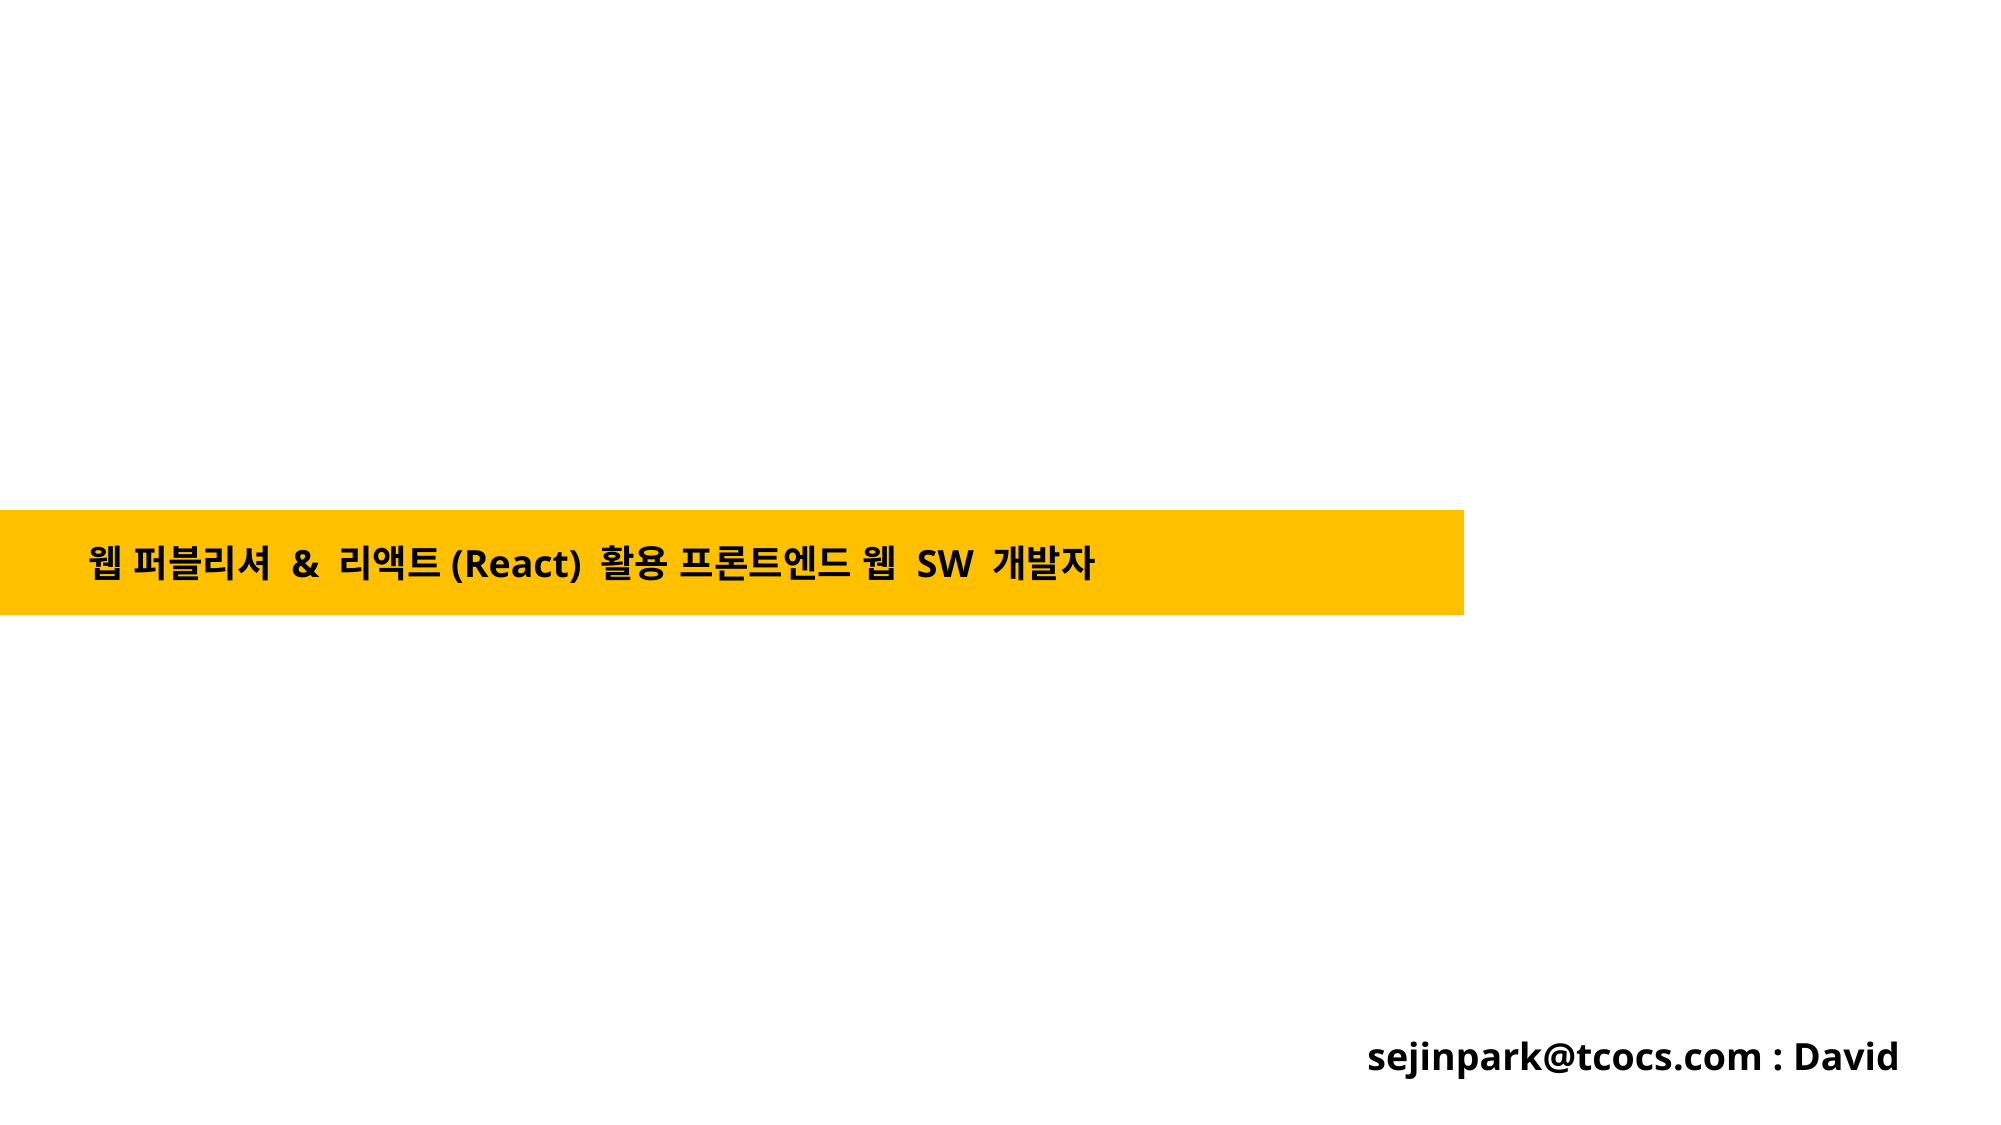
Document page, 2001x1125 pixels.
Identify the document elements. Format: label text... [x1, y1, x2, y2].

text_box sejinpark@tcocs.com : David [1319, 1025, 1949, 1086]
text_box 웹 퍼블리셔 & 리액트(React) 활용 프론트엔드 웹 SW 개발자 [74, 532, 1502, 592]
text_box [0, 509, 1465, 616]
